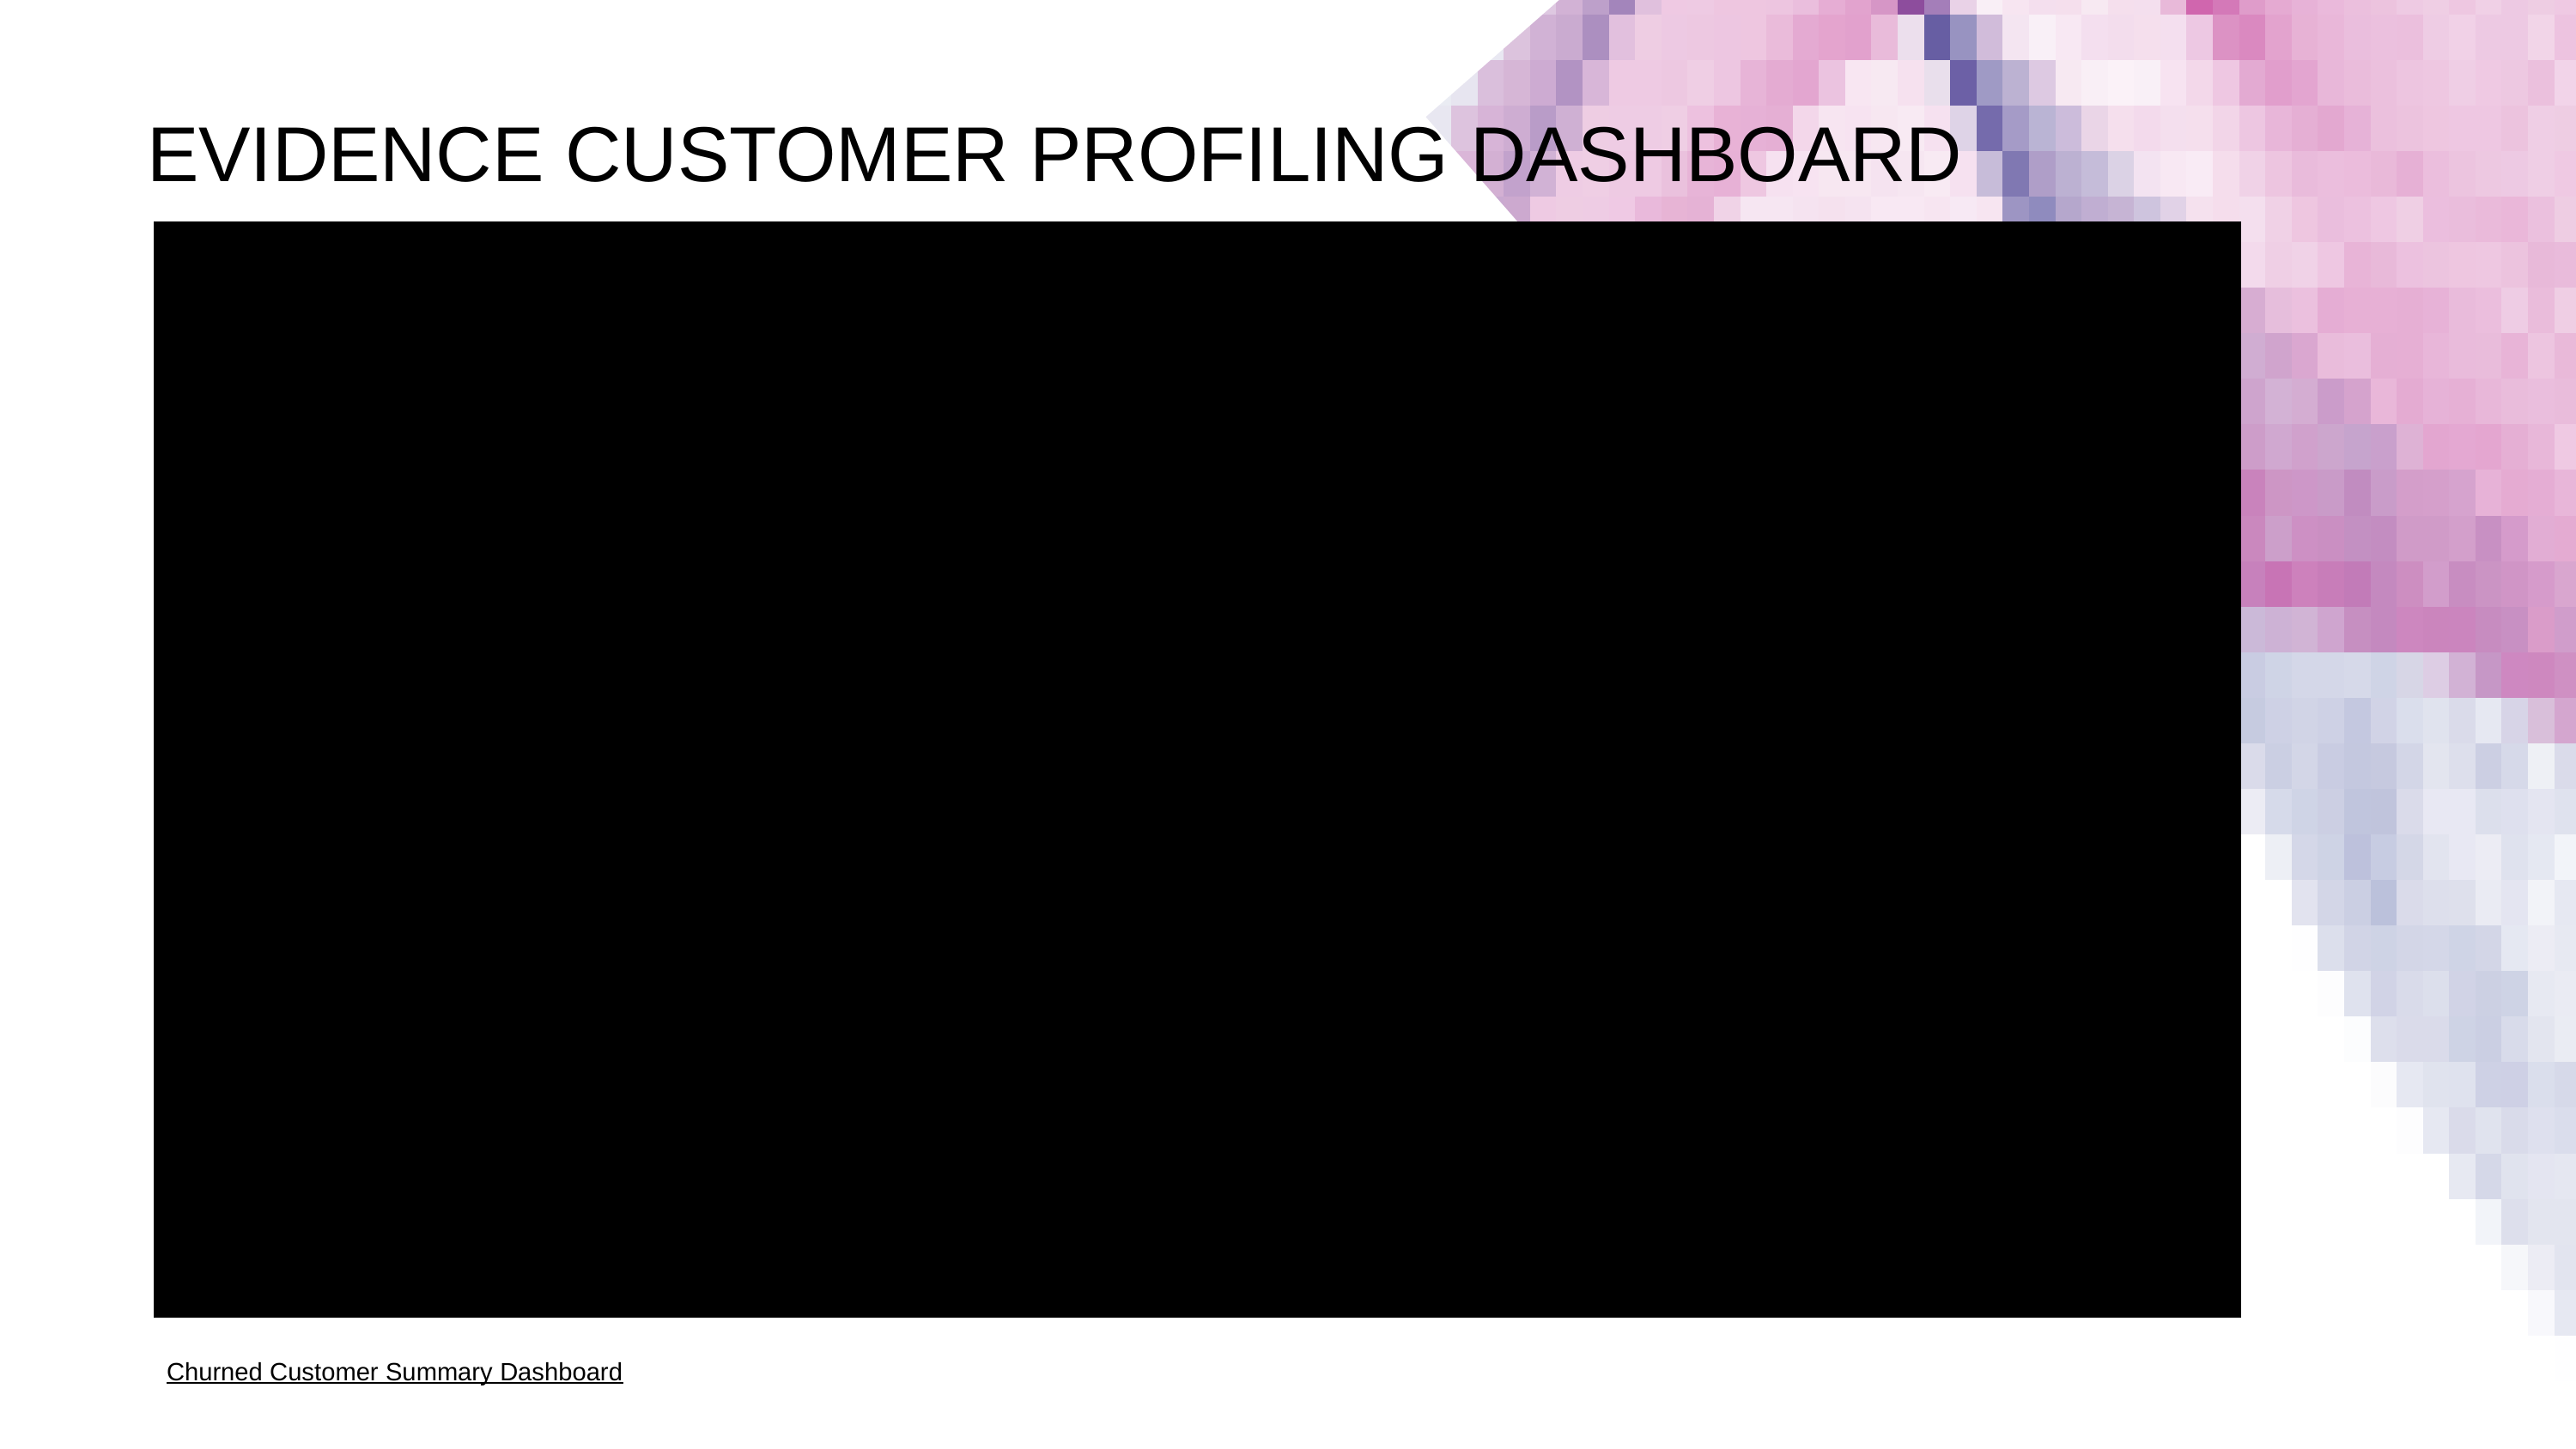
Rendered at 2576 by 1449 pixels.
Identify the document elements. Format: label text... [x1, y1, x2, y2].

text_box EVIDENCE CUSTOMER PROFILING DASHBOARD [147, 68, 2100, 197]
text_box [1481, 0, 2576, 1428]
text_box Churned Customer Summary Dashboard [154, 1343, 1305, 1399]
picture [153, 221, 2241, 1318]
